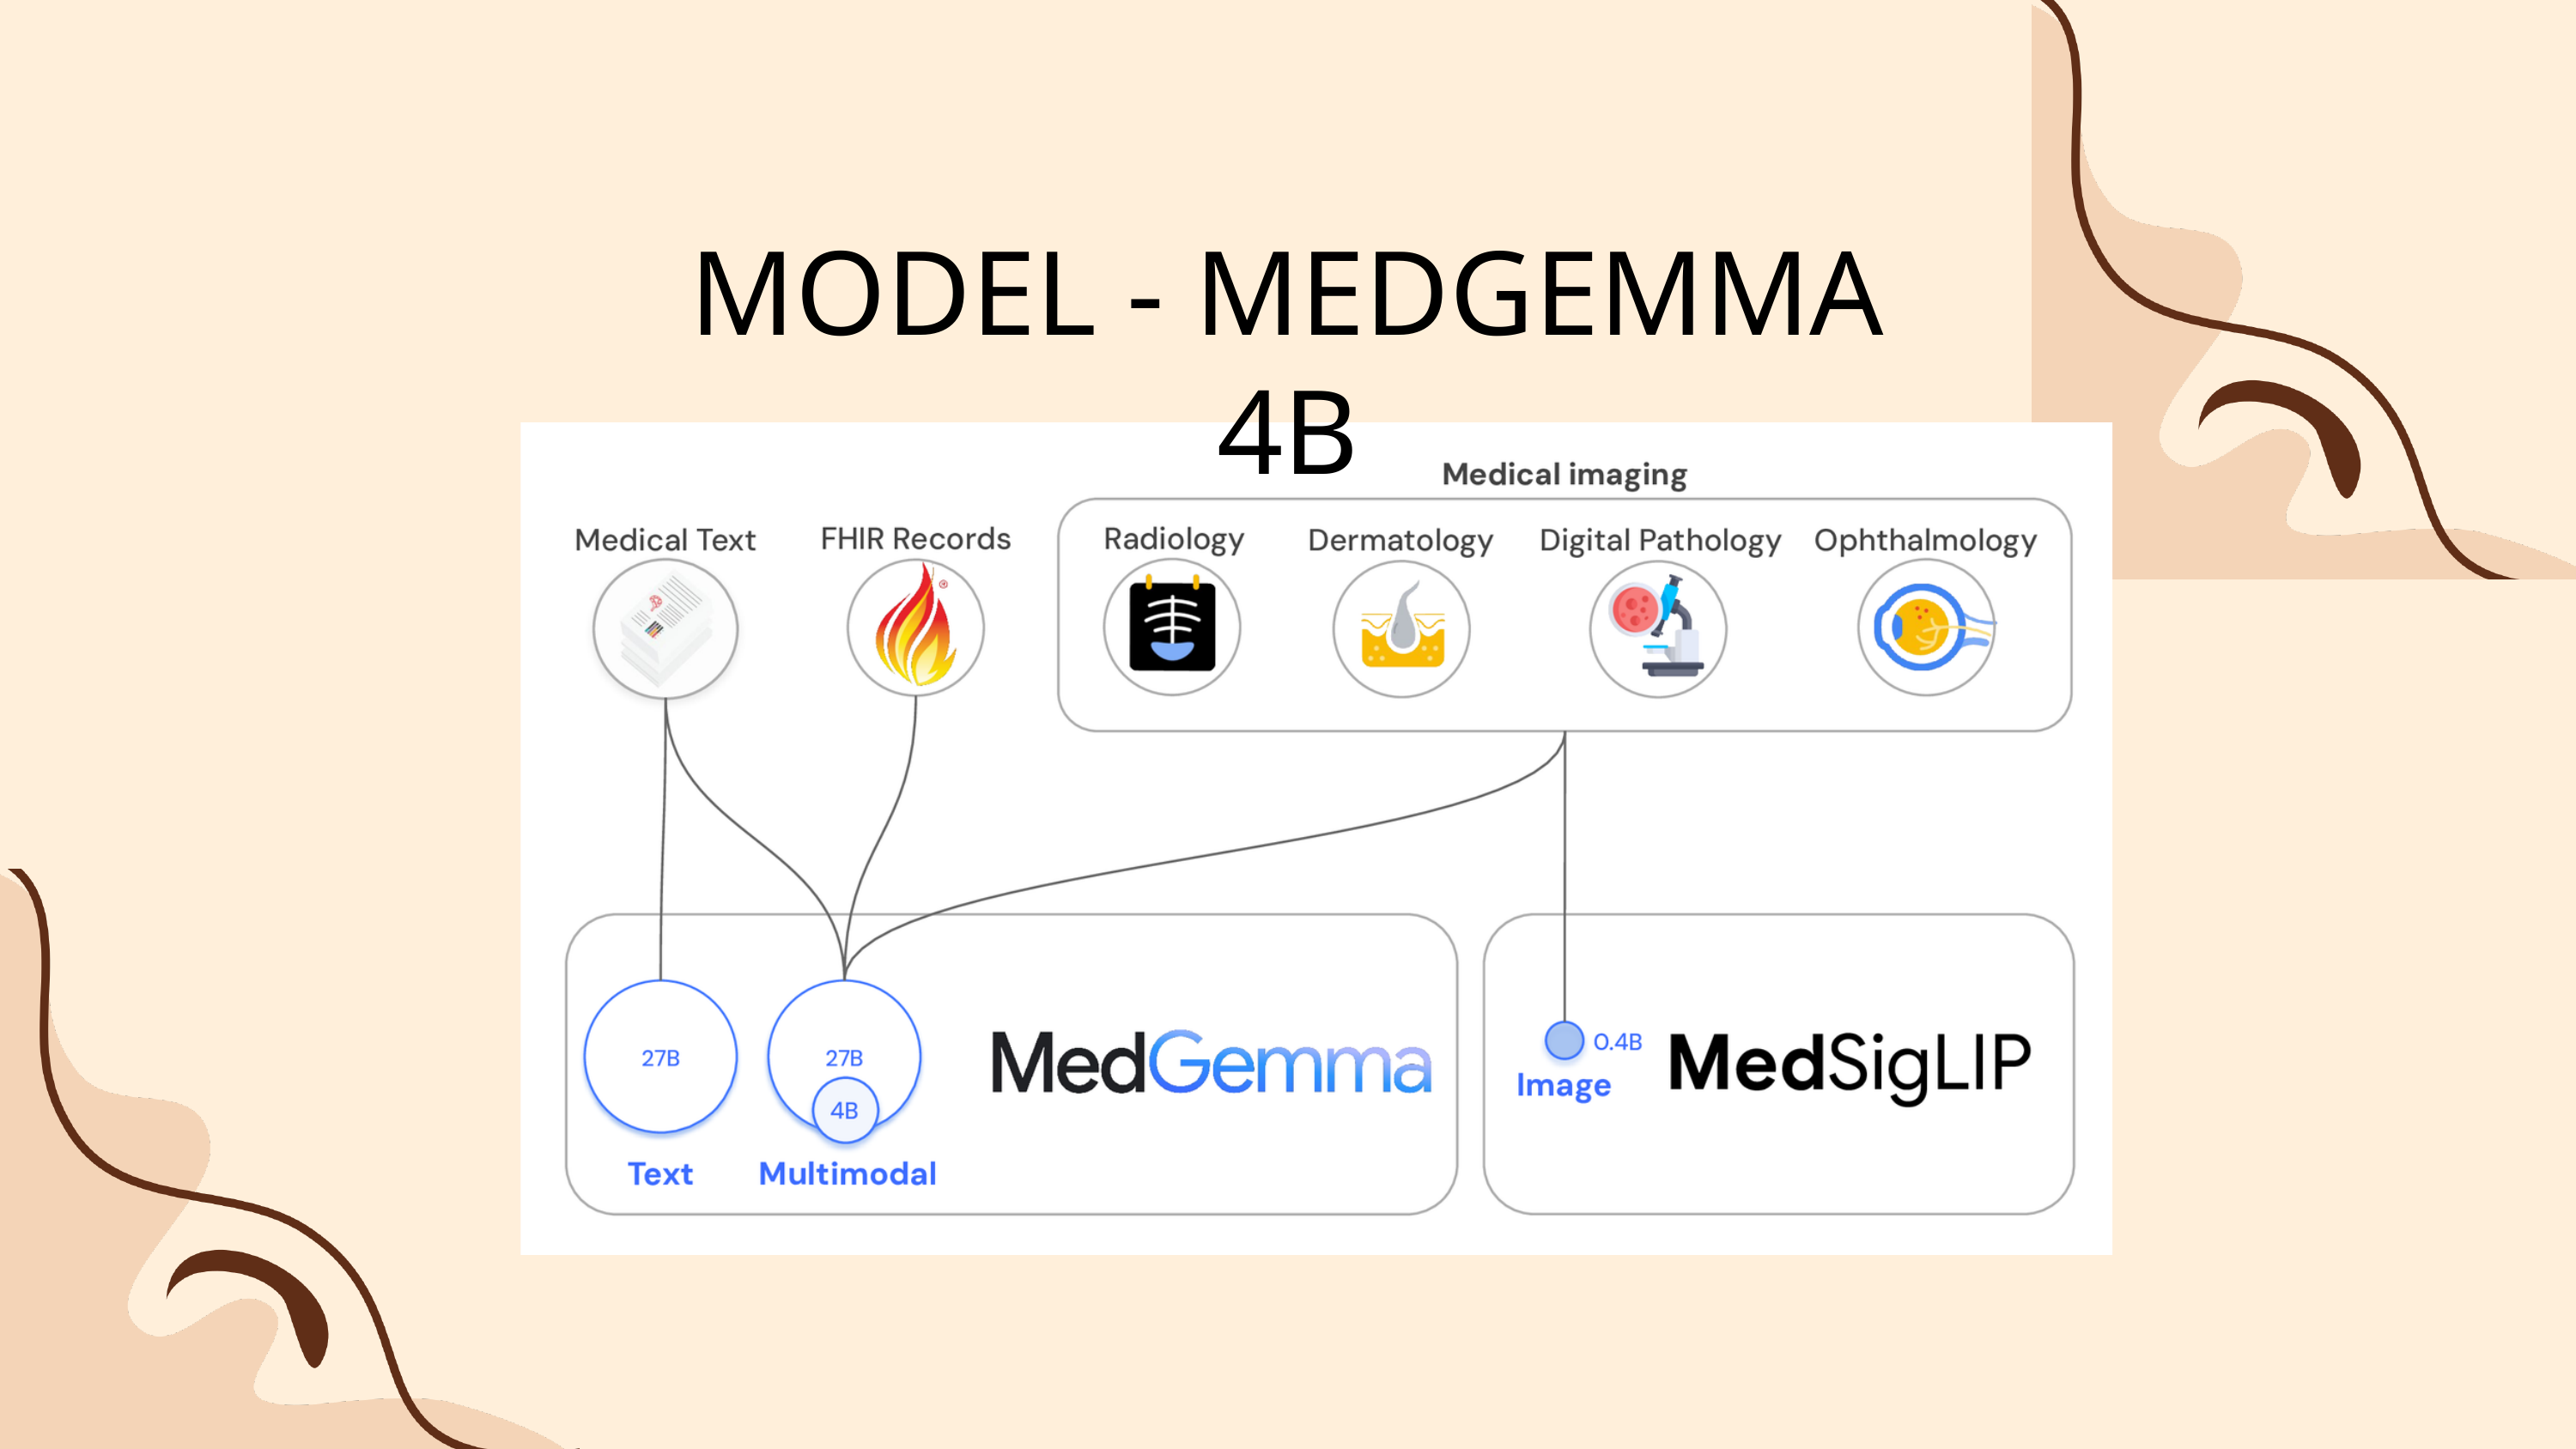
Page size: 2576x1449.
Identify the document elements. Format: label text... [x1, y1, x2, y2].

text_box [0, 869, 580, 1449]
text_box MODEL - MEDGEMMA 4B [668, 218, 1908, 498]
text_box [520, 422, 2113, 1255]
text_box [2032, 0, 2576, 579]
